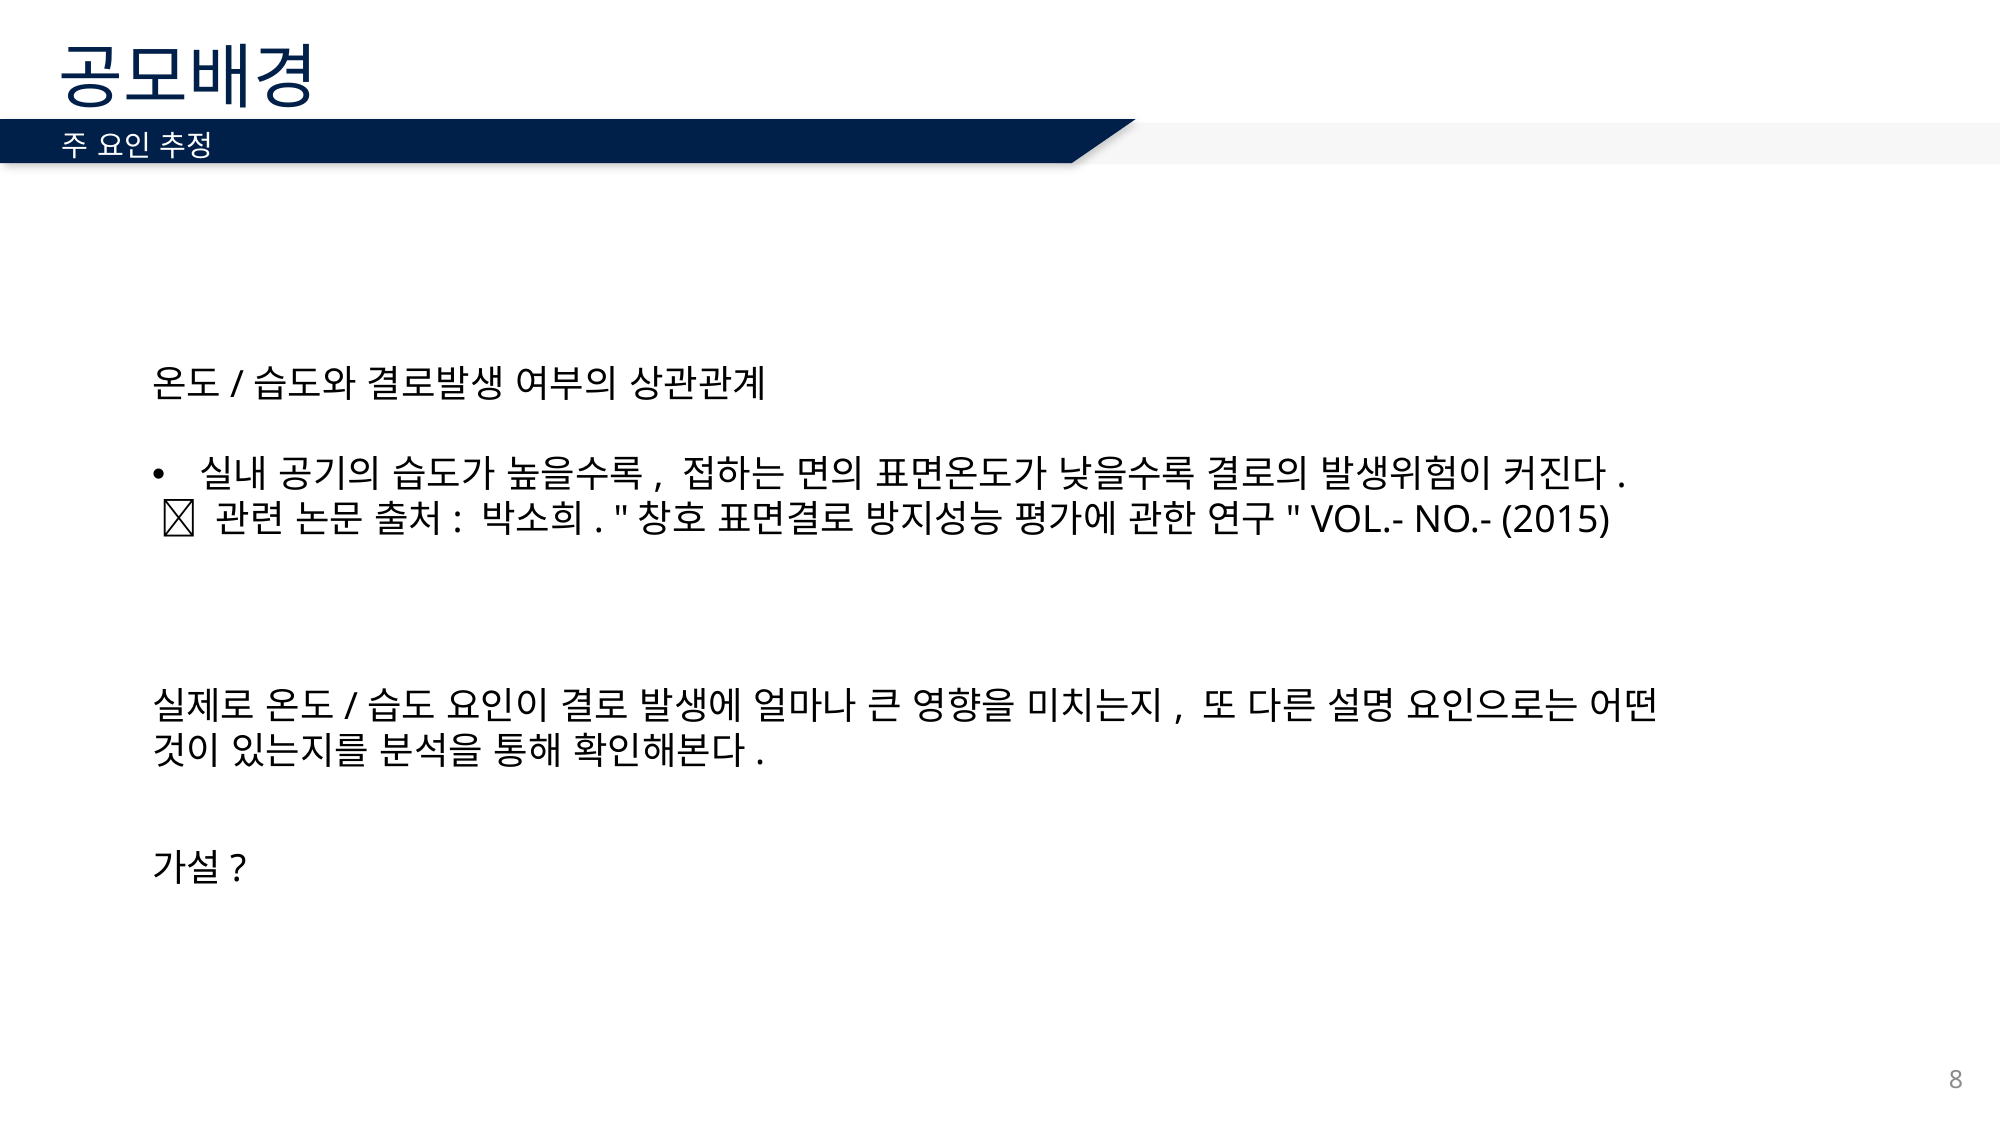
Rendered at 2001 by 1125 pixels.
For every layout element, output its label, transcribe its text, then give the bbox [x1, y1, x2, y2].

text_box 온도/습도와 결로발생 여부의 상관관계 실내 공기의 습도가 높을수록, 접하는 면의 표면온도가 낮을수록 결로의 발생위험이 커진다.  관련 논문 출처: 박소희. "창호 표면결로 방지성능 평가에 관한 연구" VOL.- NO.- (2015) [137, 353, 1741, 638]
slide_number 8 [1884, 1050, 1978, 1111]
text_box 가설? [137, 836, 1741, 897]
title 공모배경 [44, 34, 1053, 126]
text_box 실제로 온도/습도 요인이 결로 발생에 얼마나 큰 영향을 미치는지, 또 다른 설명 요인으로는 어떤 것이 있는지를 분석을 통해 확인해본다. [137, 674, 1741, 825]
text_box 주 요인 추정 [47, 119, 540, 170]
